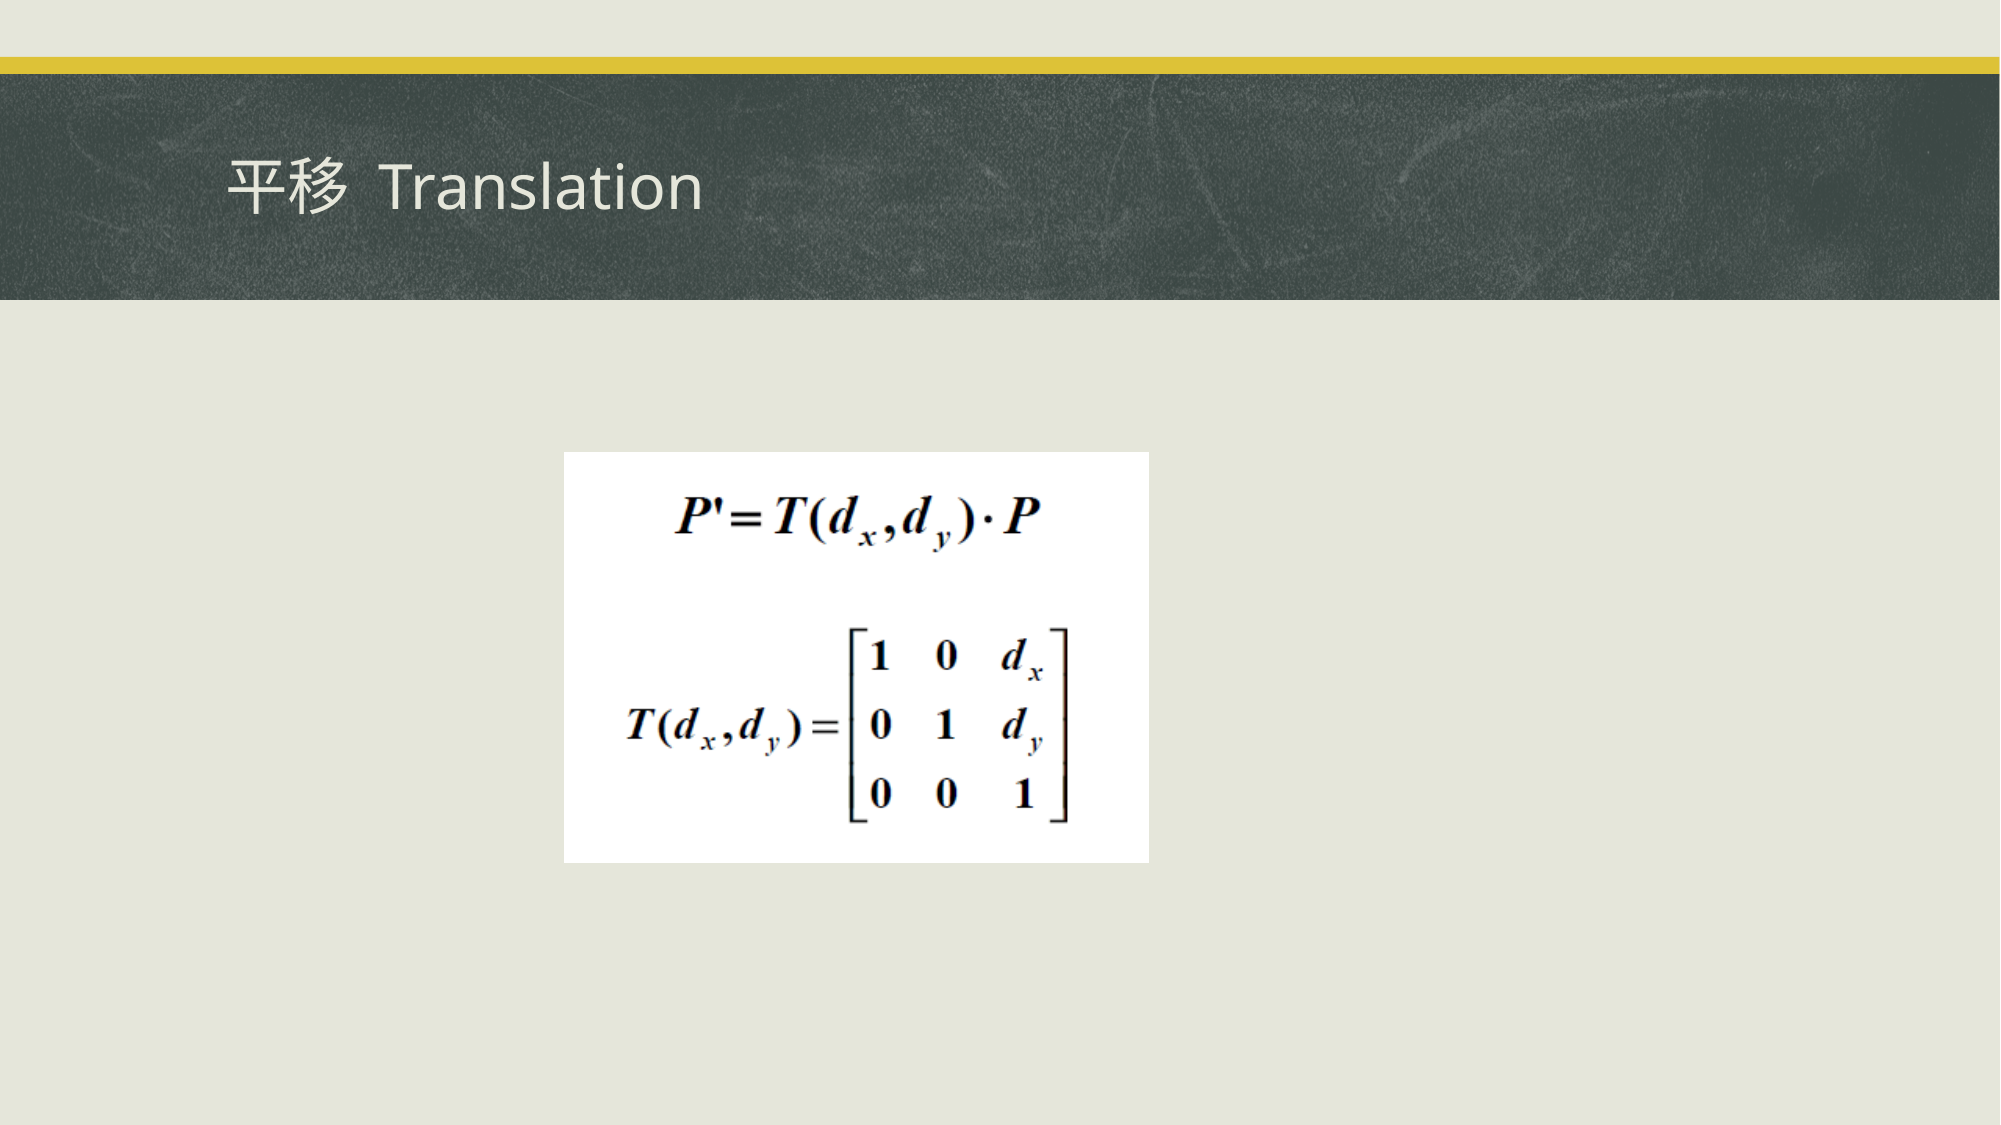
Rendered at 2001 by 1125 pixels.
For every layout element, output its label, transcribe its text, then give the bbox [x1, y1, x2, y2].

title 平移 Translation [210, 76, 1790, 300]
picture [0, 74, 2000, 300]
picture [564, 452, 1149, 863]
